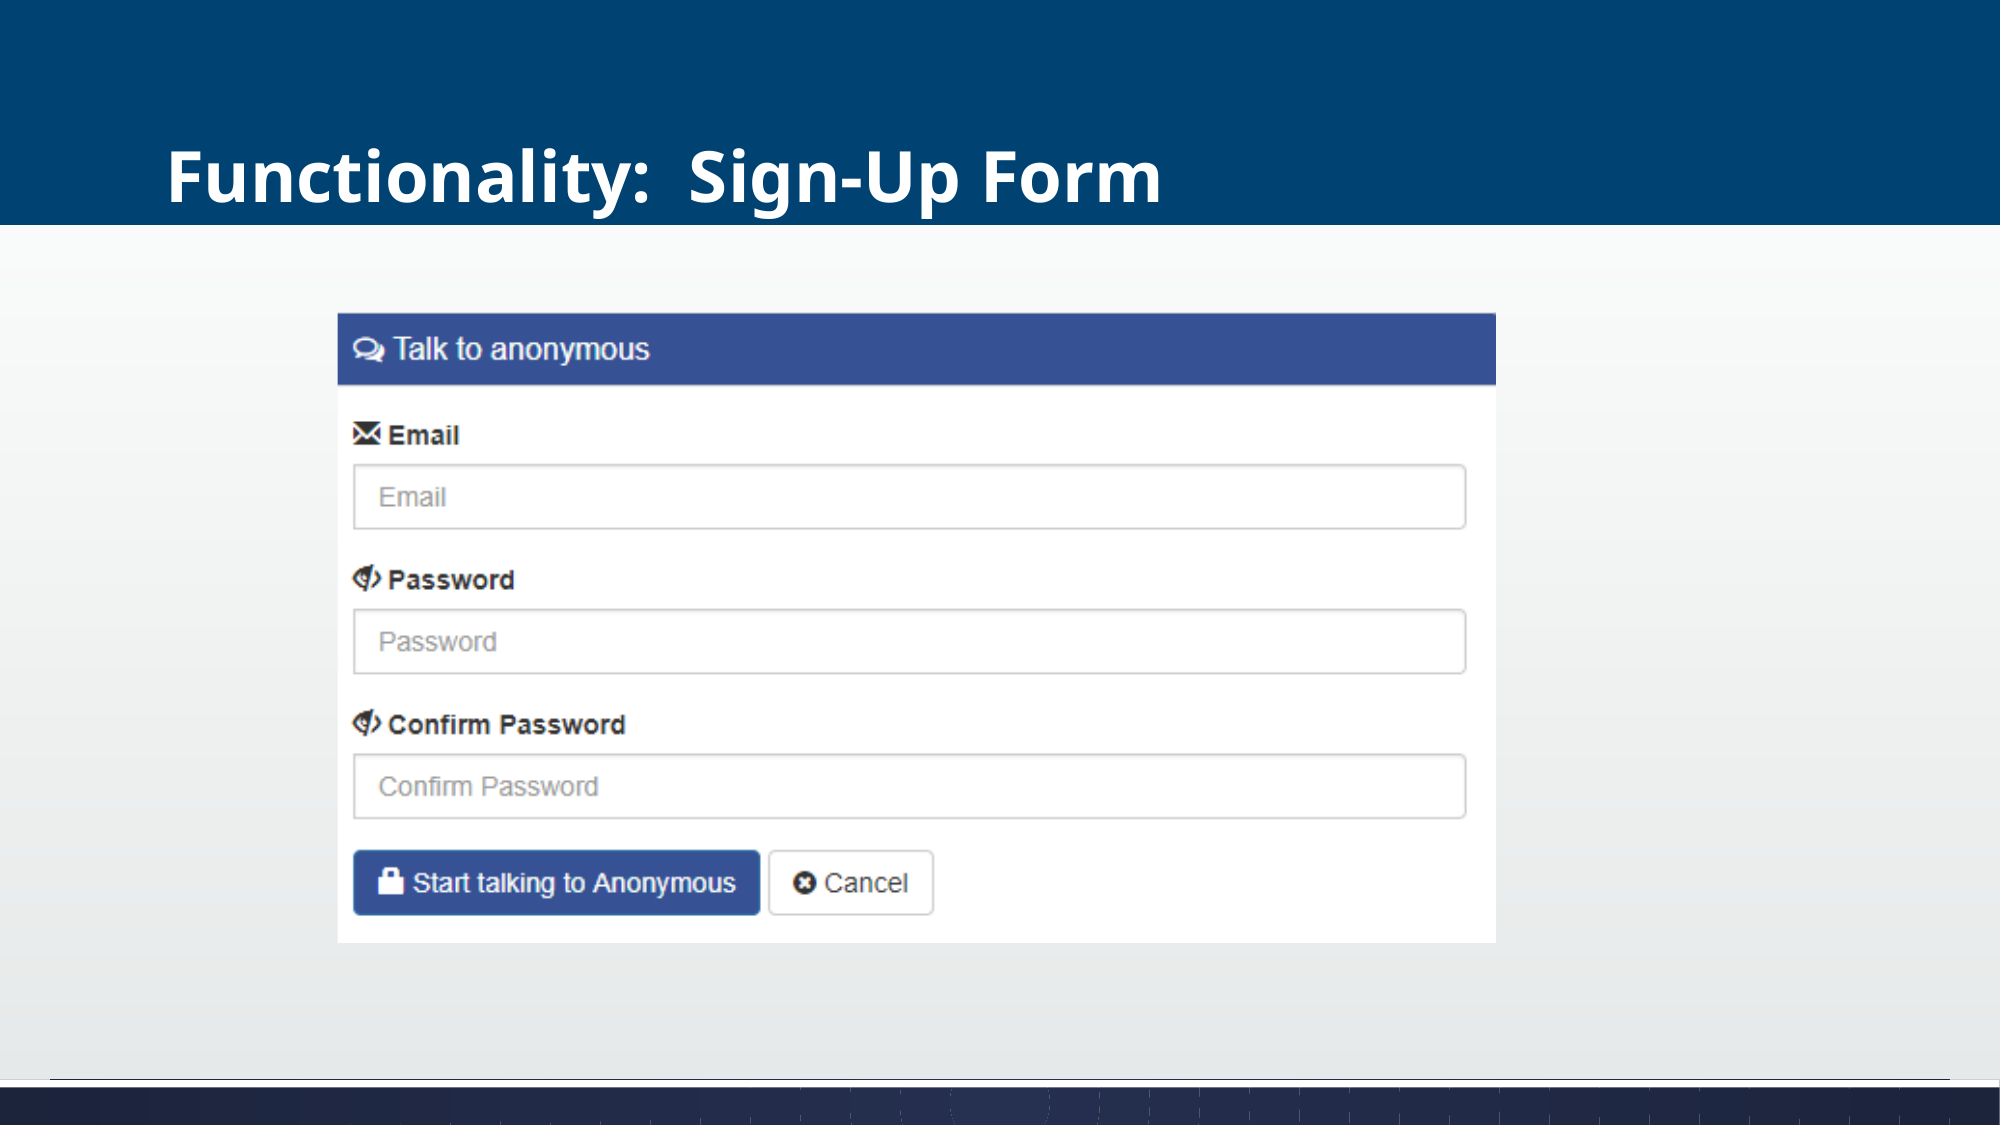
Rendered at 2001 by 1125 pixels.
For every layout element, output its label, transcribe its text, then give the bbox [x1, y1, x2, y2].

picture [337, 312, 1514, 943]
text_box Functionality: Sign-Up Form [0, 0, 2000, 225]
